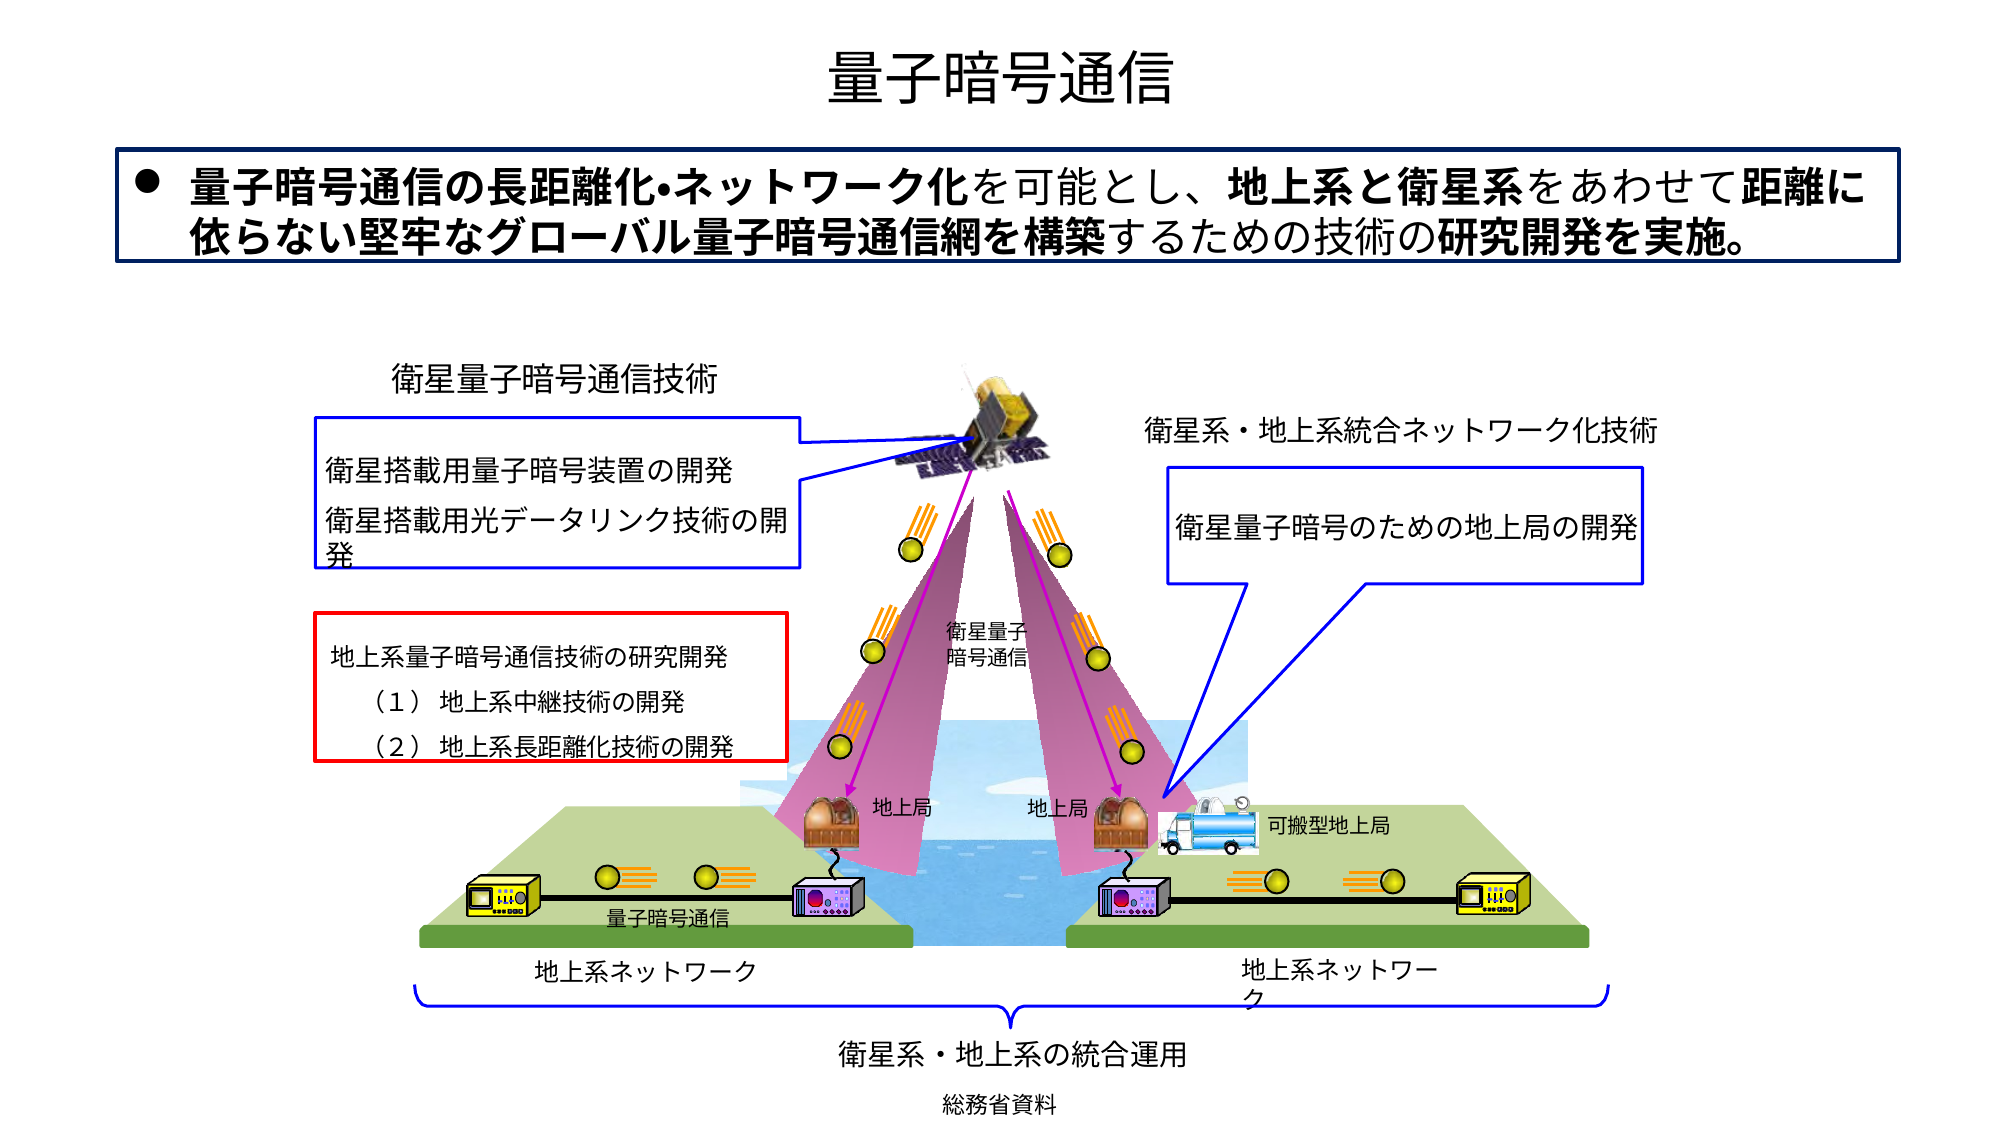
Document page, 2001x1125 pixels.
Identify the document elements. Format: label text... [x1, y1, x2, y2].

text_box 地上系ネットワーク [1239, 952, 1462, 984]
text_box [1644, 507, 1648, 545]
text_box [315, 612, 1133, 883]
text_box 総務省資料 [866, 1082, 1134, 1125]
text_box 地上系ネットワーク [1239, 1007, 1462, 1015]
text_box [414, 984, 1609, 1028]
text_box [1162, 465, 1644, 800]
text_box 地上系ネットワーク [532, 954, 761, 984]
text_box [313, 318, 1590, 948]
title 量子暗号通信 [624, 0, 1376, 170]
text_box 衛星系・地上系統合ネットワーク化技術 [1590, 410, 1676, 448]
text_box 量子暗号通信の長距離化・ネットワーク化を可能とし、地上系と衛星系をあわせて距離に依らない堅牢なグローバル量子暗号通信網を構築するための技術の研究開発を実施。 [117, 149, 1899, 262]
text_box 衛星系・地上系の統合運用 [800, 1033, 1225, 1071]
